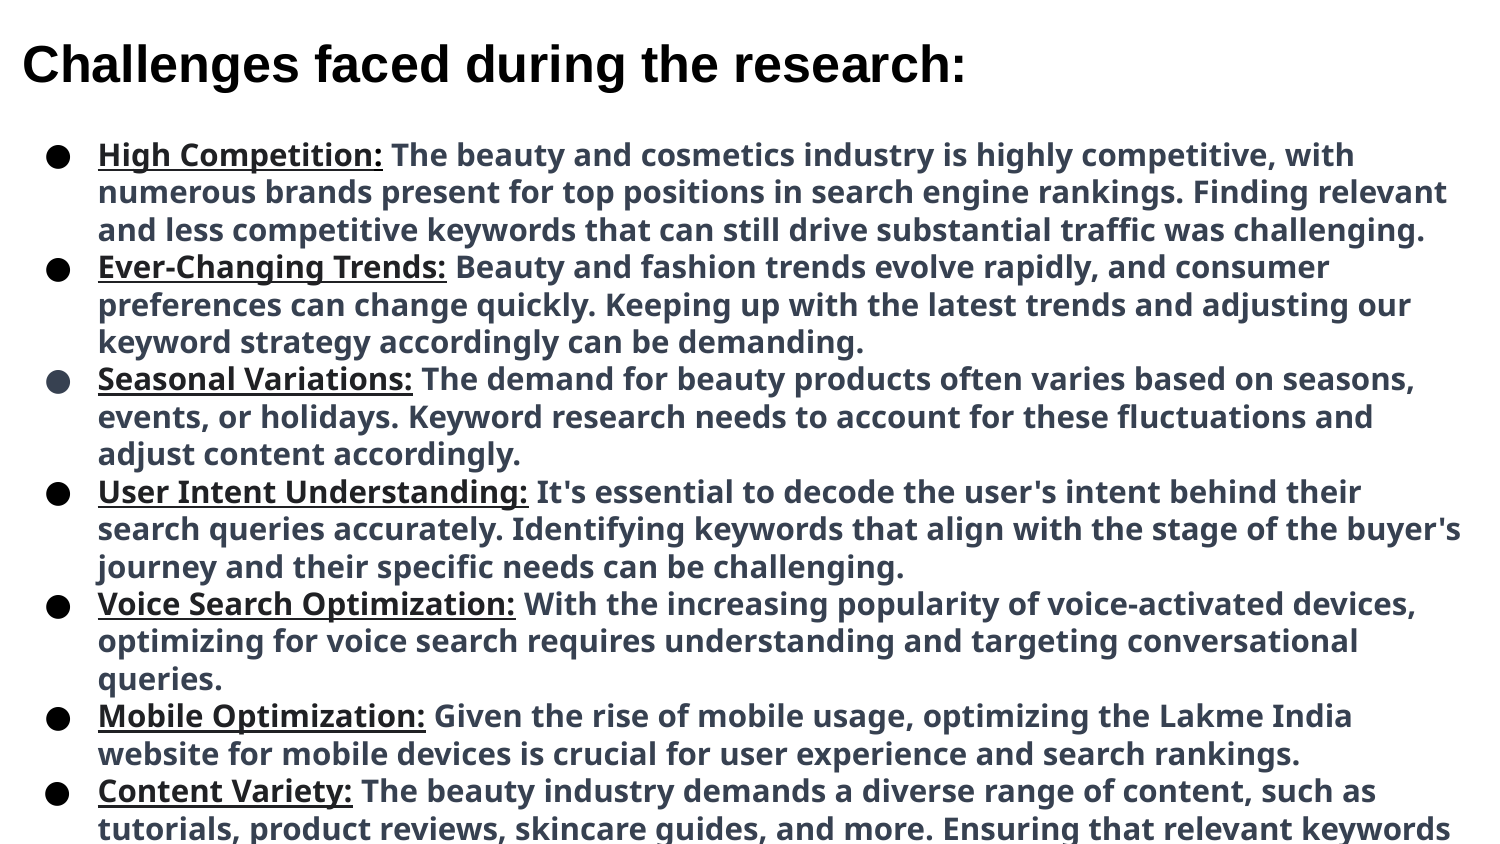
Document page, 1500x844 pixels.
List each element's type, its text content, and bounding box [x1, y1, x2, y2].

text_box Challenges faced during the research: High Competition: The beauty and cosmetics industry is highly competitive, with numerous brands present for top positions in search engine rankings. Finding relevant and less competitive keywords that can still drive substantial traffic was challenging. Ever-Changing Trends: Beauty and fashion trends evolve rapidly, and consumer preferences can change quickly. Keeping up with the latest trends and adjusting our keyword strategy accordingly can be demanding. Seasonal Variations: The demand for beauty products often varies based on seasons, events, or holidays. Keyword research needs to account for these fluctuations and adjust content accordingly. User Intent Understanding: It's essential to decode the user's intent behind their search queries accurately. Identifying keywords that align with the stage of the buyer's journey and their specific needs can be challenging. Voice Search Optimization: With the increasing popularity of voice-activated devices, optimizing for voice search requires understanding and targeting conversational queries. Mobile Optimization: Given the rise of mobile usage, optimizing the Lakme India website for mobile devices is crucial for user experience and search rankings. Content Variety: The beauty industry demands a diverse range of content, such as tutorials, product reviews, skincare guides, and more. Ensuring that relevant keywords are incorporated into each type of content can be a challenge. [7, 14, 1484, 844]
